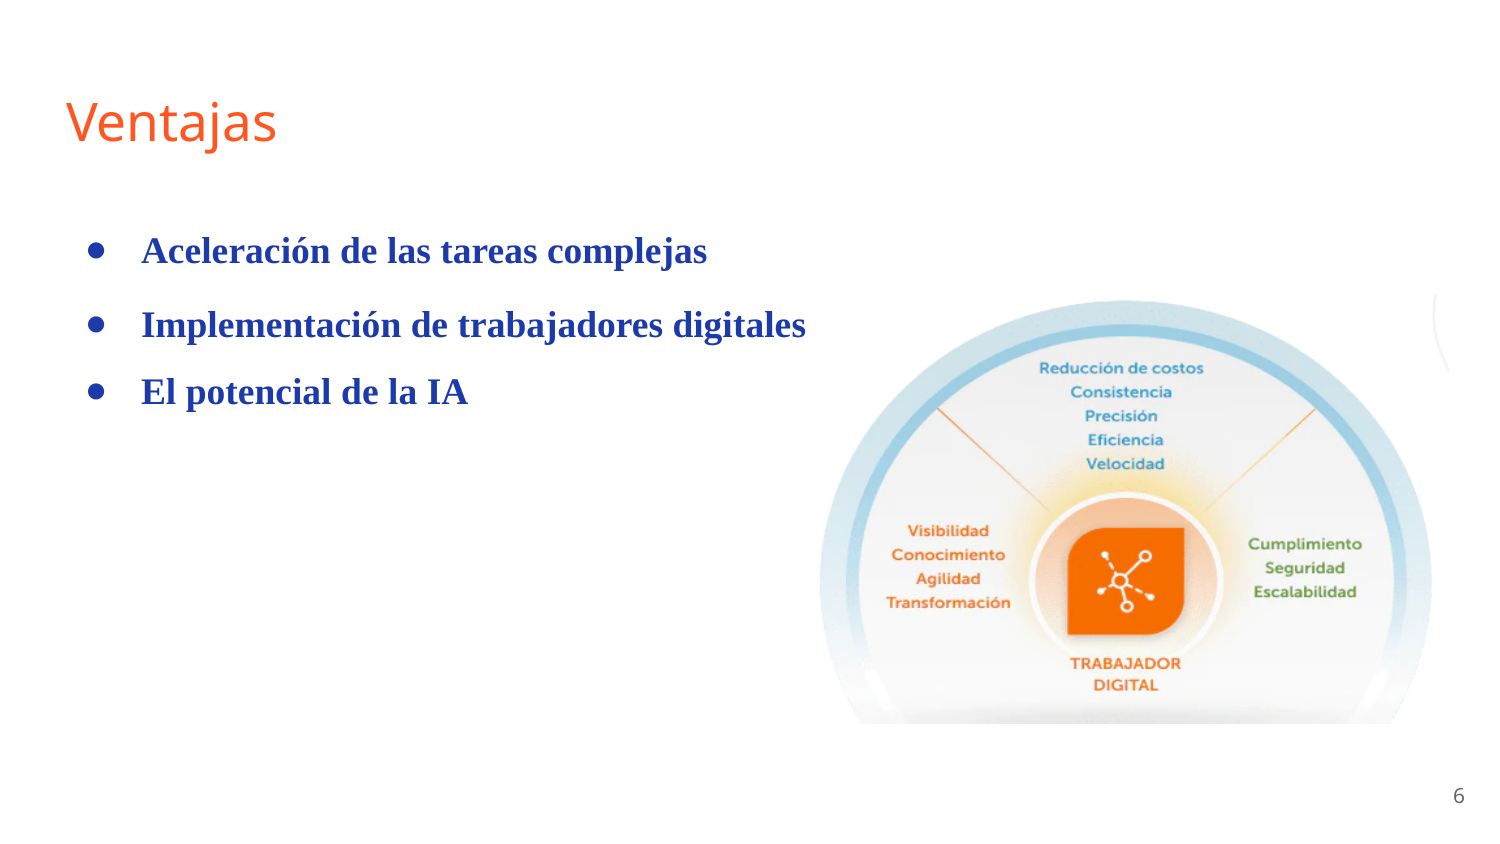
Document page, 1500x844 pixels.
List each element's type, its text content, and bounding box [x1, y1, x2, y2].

picture [813, 293, 1450, 724]
title Ventajas [51, 72, 1449, 167]
slide_number ‹#› [1389, 764, 1480, 830]
list Aceleración de las tareas complejas Implementación de trabajadores digitales El potencial de la IA [51, 189, 1449, 750]
